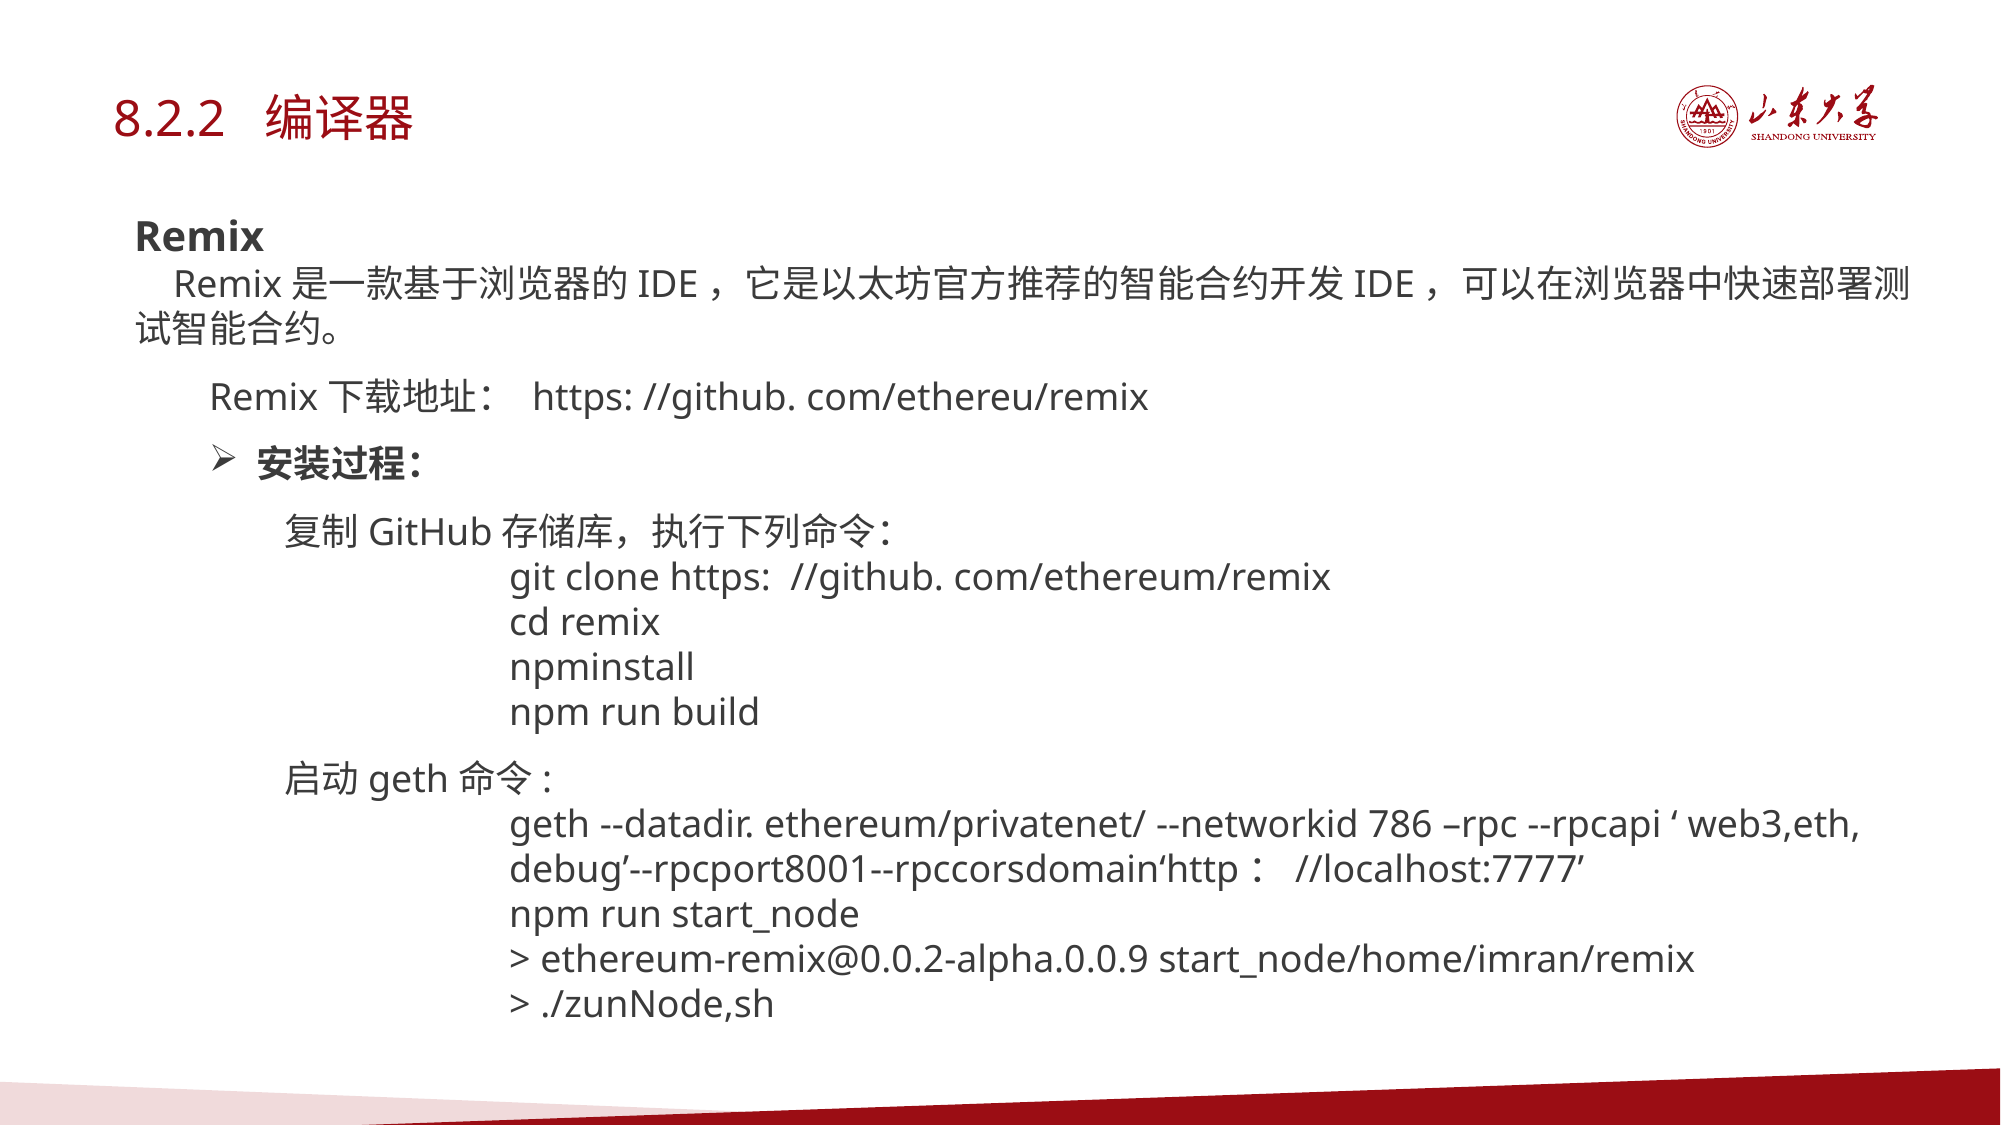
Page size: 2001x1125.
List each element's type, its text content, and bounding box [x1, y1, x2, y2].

text_box Remix Remix是一款基于浏览器的IDE，它是以太坊官方推荐的智能合约开发IDE，可以在浏览器中快速部署测试智能合约。 Remix下载地址： https: //github. com/ethereu/remix 安装过程： 复制GitHub存储库，执行下列命令： git clone https: //github. com/ethereum/remix cd remix npminstall npm run build 启动geth命令: geth --datadir. ethereum/privatenet/ --networkid 786 –rpc --rpcapi ‘ web3,eth, debug’--rpcport8001--rpccorsdomain‘http：//localhost:7777’ npm run start_node > ethereum-remix@0.0.2-alpha.0.0.9 start_node/home/imran/remix > ./zunNode,sh [119, 177, 1932, 1123]
text_box 8.2.2 编译器 [98, 79, 1002, 154]
